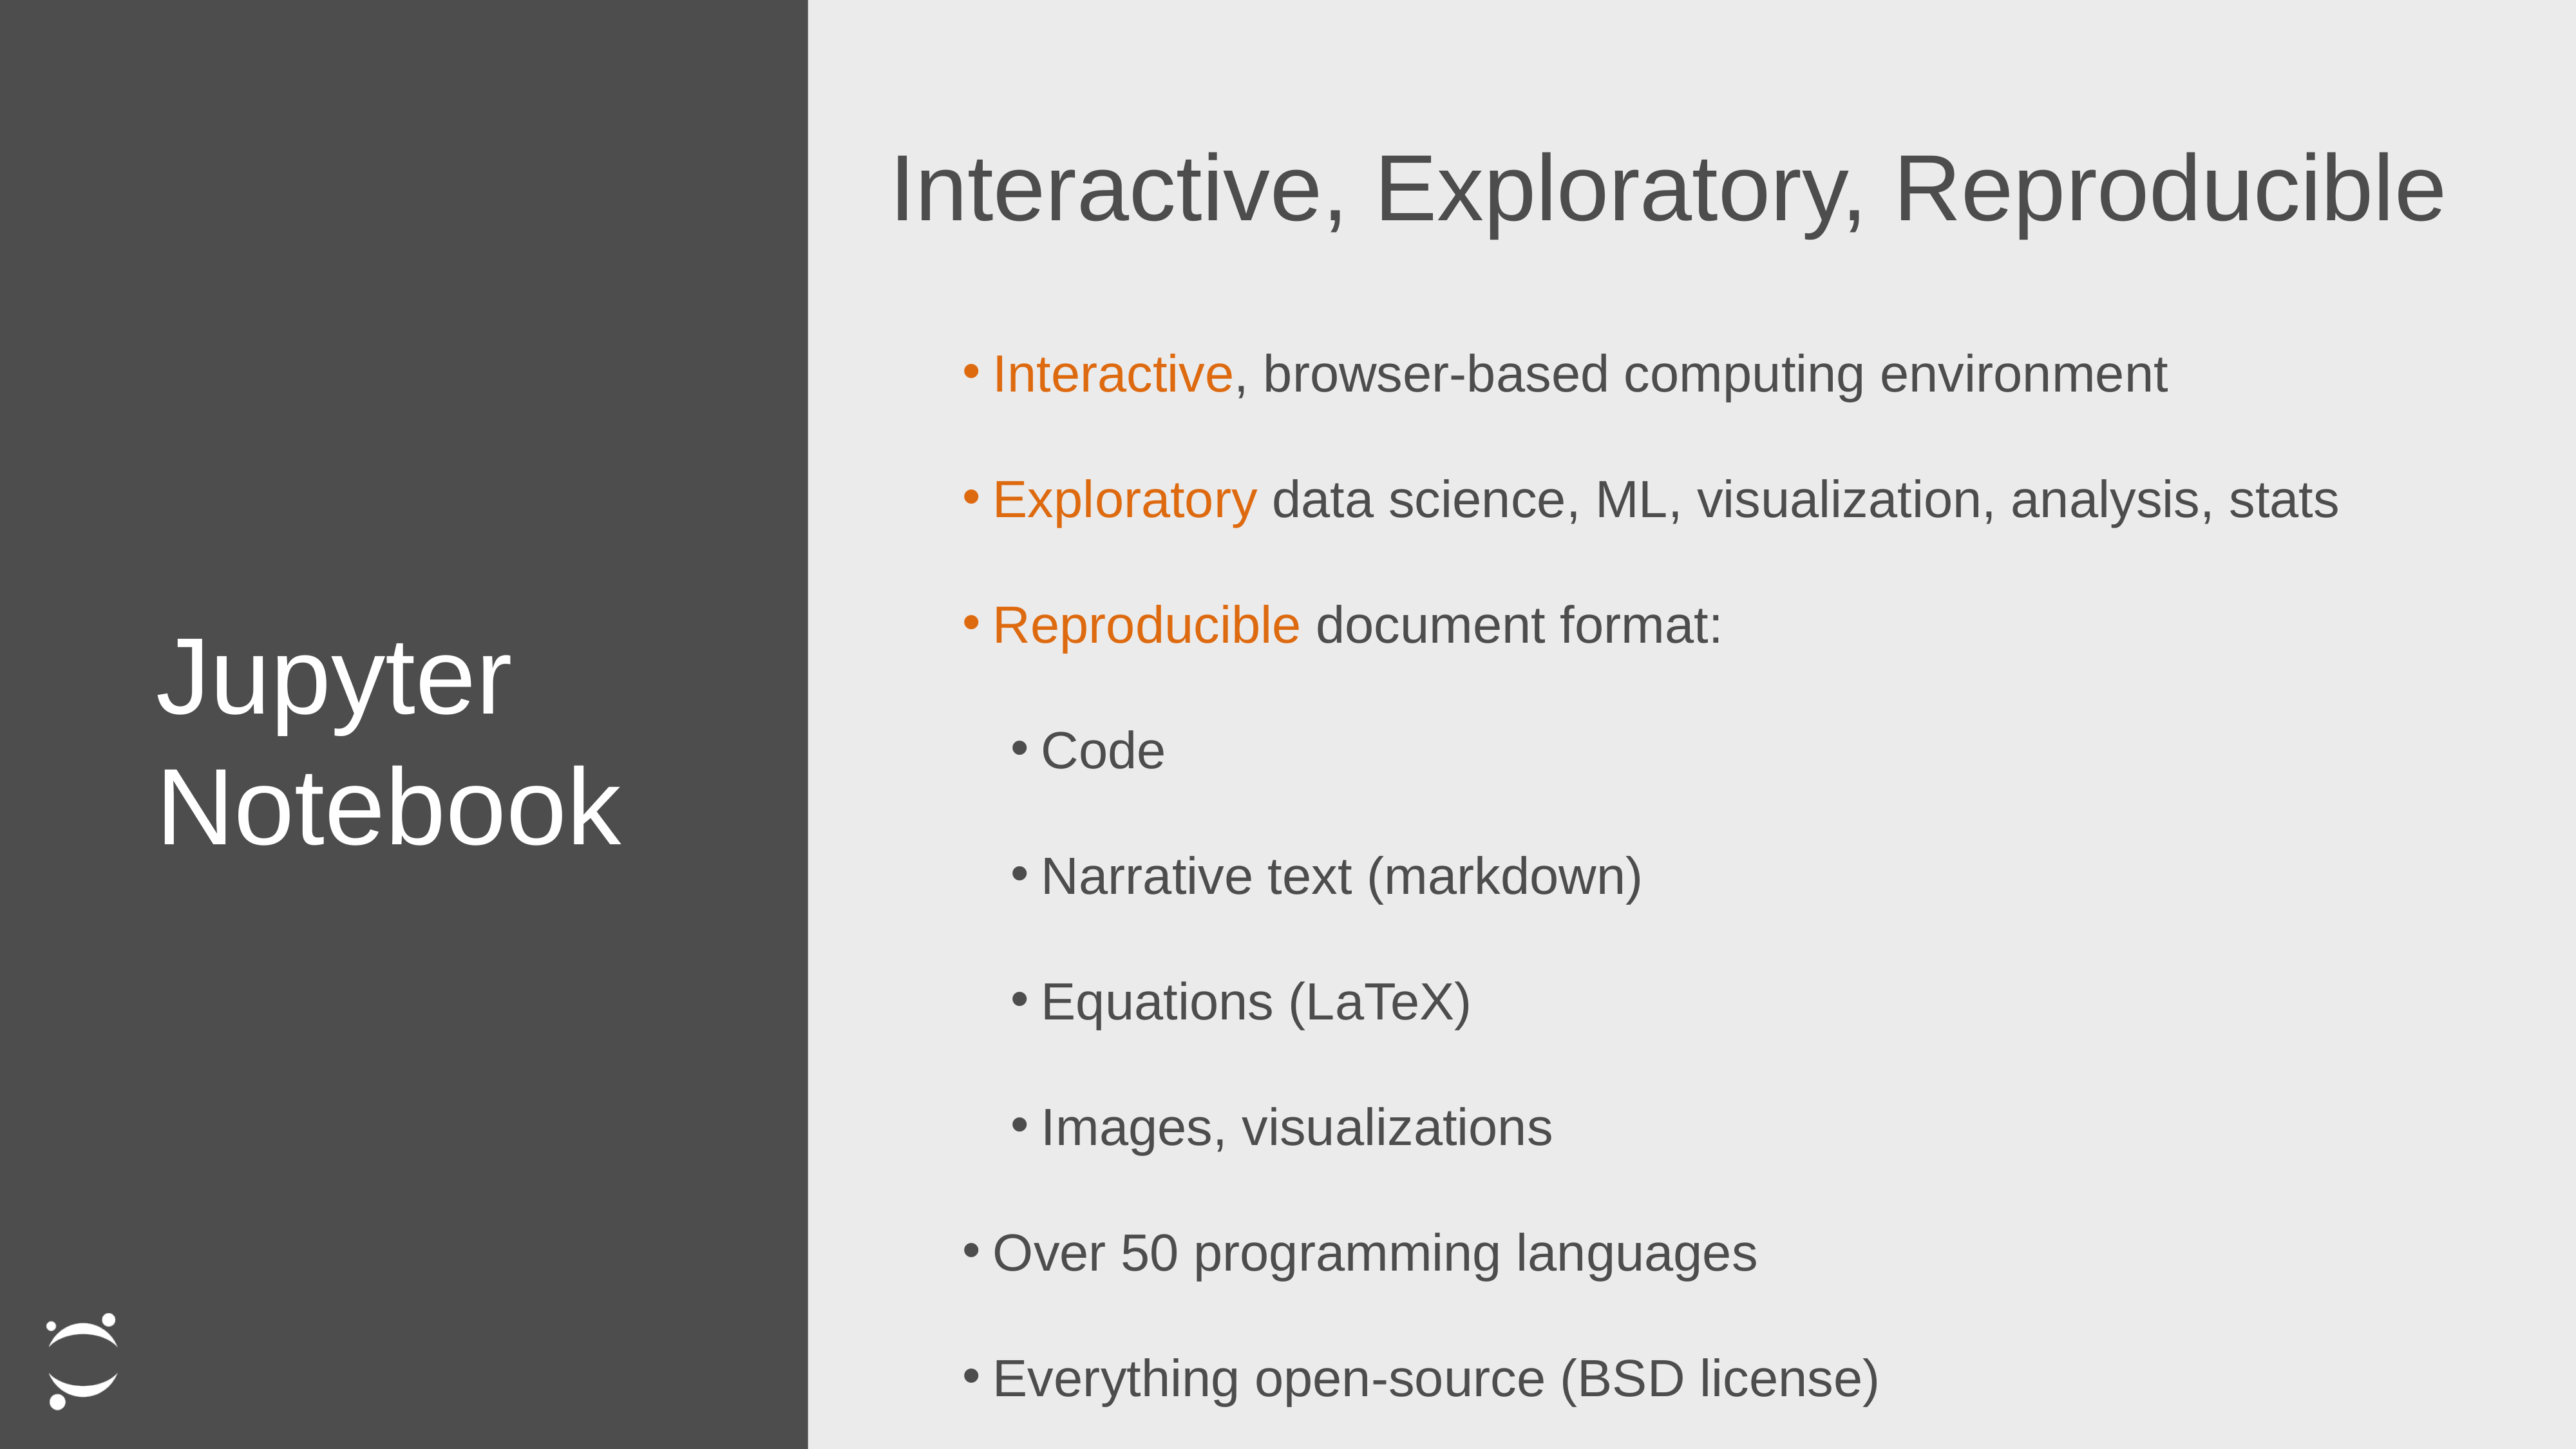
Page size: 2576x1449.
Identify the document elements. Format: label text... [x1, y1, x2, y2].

list Interactive, Exploratory, Reproducible [884, 121, 2512, 245]
picture [46, 1313, 118, 1410]
list Interactive, browser-based computing environment Exploratory data science, ML, visualization, analysis, stats Reproducible document format: Code Narrative text (markdown) Equations (LaTeX) Images, visualizations Over 50 programming languages Everything open-source (BSD license) [957, 271, 2439, 1354]
list Jupyter Notebook [151, 600, 664, 871]
